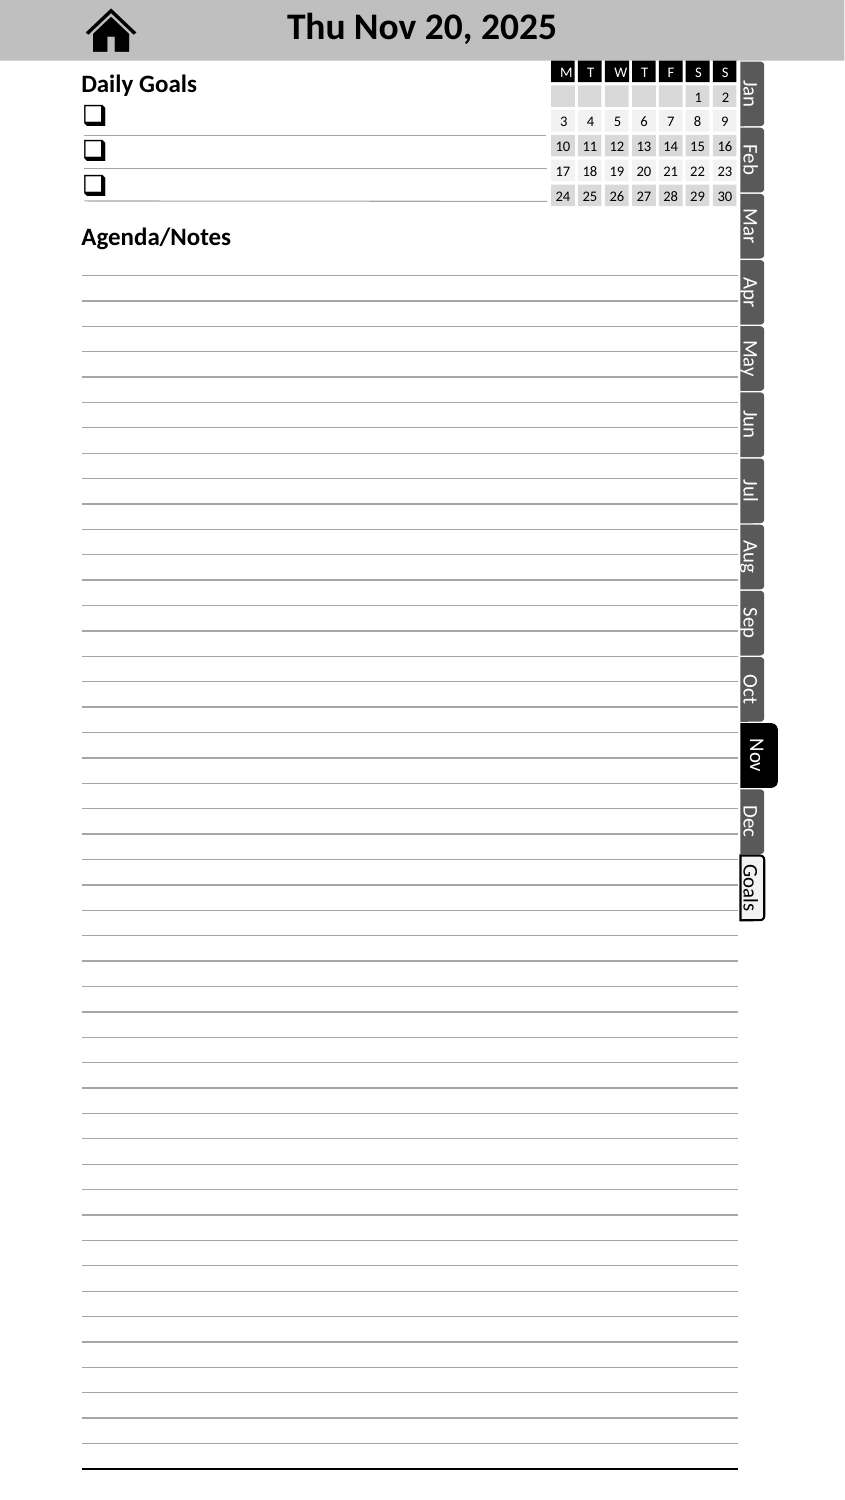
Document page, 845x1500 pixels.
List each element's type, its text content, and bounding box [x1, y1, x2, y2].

list Thu Nov 20, 2025 [190, 0, 655, 61]
picture [82, 1, 140, 59]
